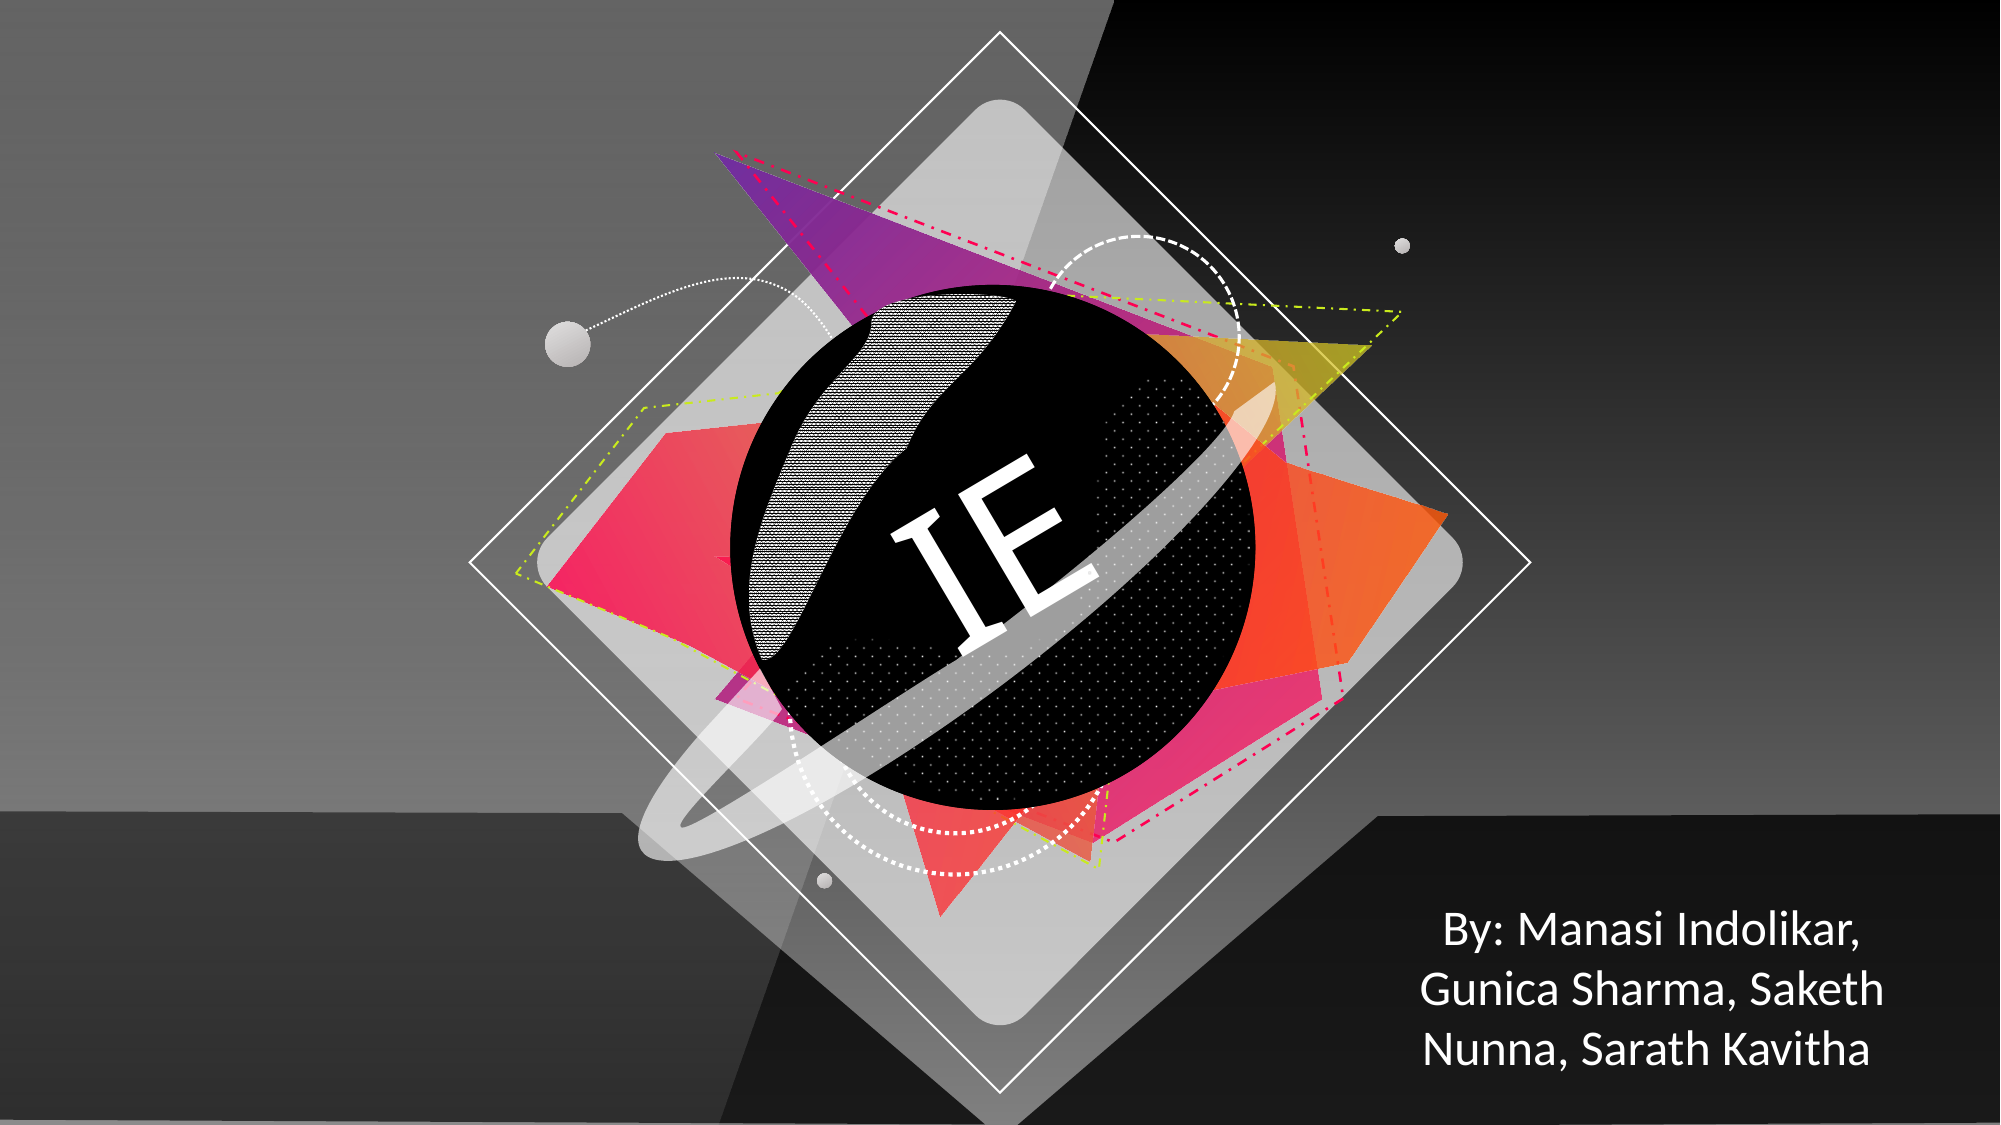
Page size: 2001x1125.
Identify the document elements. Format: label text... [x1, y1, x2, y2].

text_box [800, 889, 1206, 1095]
text_box [1015, 813, 2000, 1125]
text_box [0, 0, 1115, 1125]
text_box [545, 115, 1422, 889]
text_box [934, 889, 962, 917]
text_box [1075, 107, 1085, 115]
text_box [1422, 452, 1532, 673]
text_box By: Manasi Indolikar, Gunica Sharma, Saketh Nunna, Sarath Kavitha [1375, 888, 1929, 1083]
text_box [719, 948, 988, 1125]
